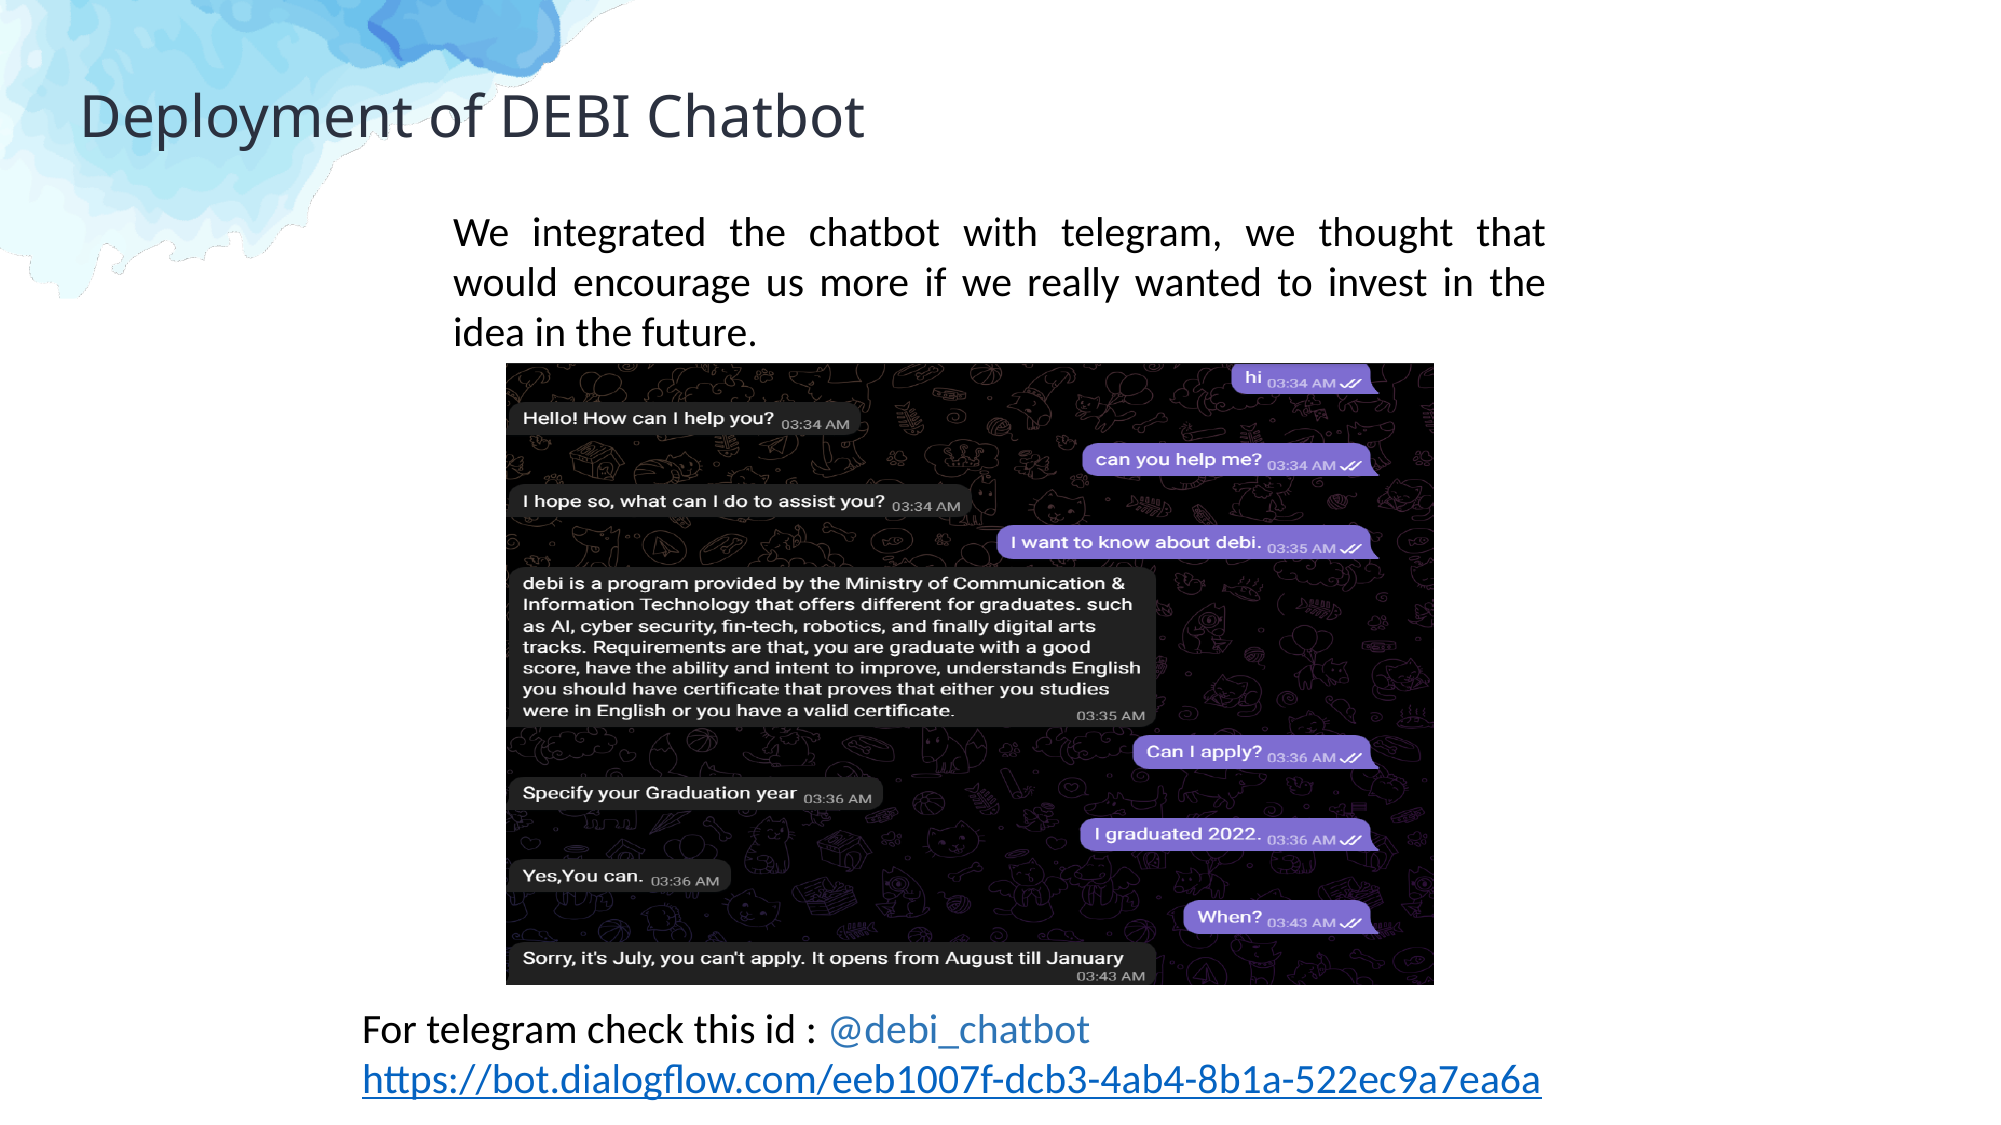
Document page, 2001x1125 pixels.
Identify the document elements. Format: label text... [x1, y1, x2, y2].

picture [506, 363, 1434, 986]
picture [0, 211, 358, 299]
text_box We integrated the chatbot with telegram, we thought that would encourage us more if we really wanted to invest in the idea in the future. [438, 197, 1562, 363]
text_box For telegram check this id : @debi_chatbot https://bot.dialogflow.com/eeb1007f-dcb3-4ab4-8b1a-522ec9a7ea6a [347, 994, 1762, 1110]
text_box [0, 0, 1087, 211]
